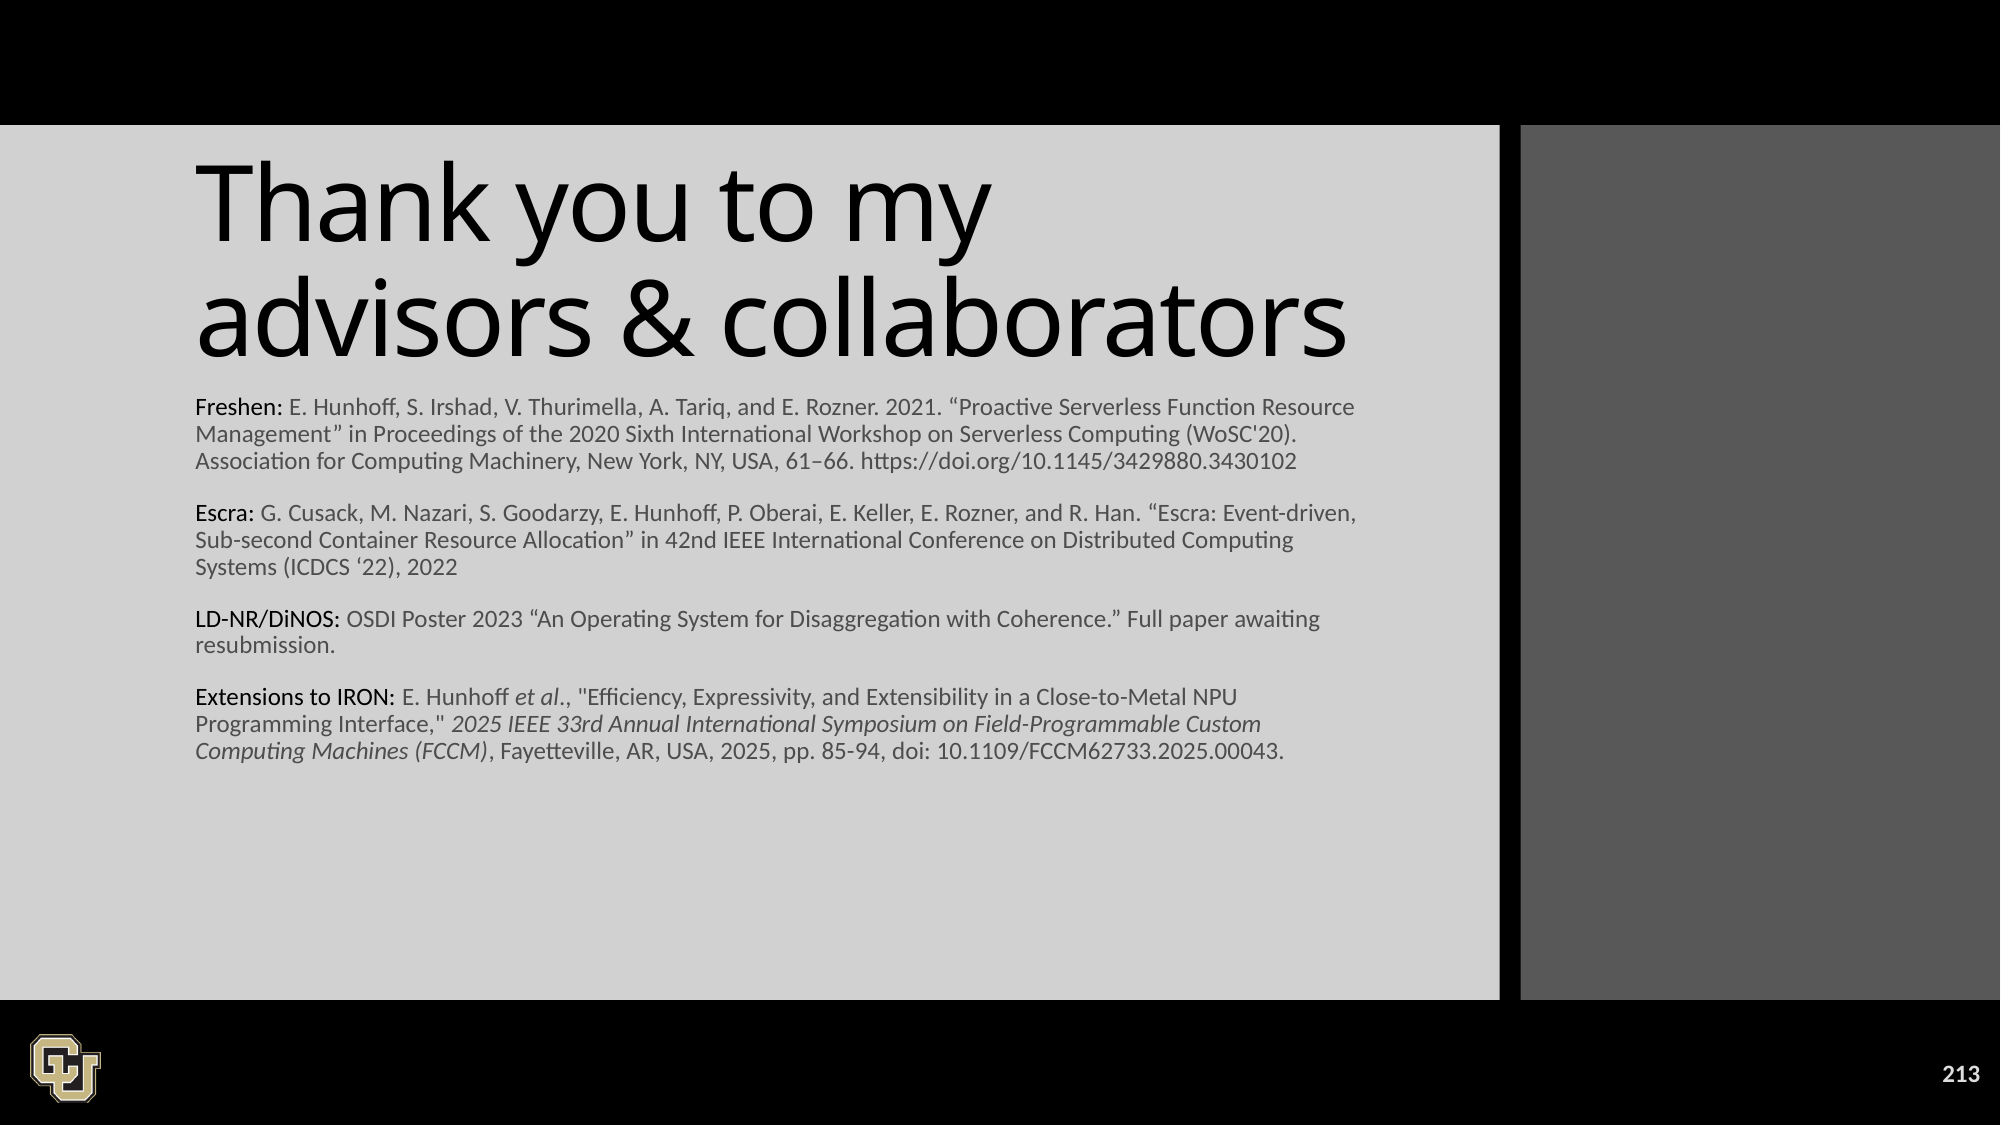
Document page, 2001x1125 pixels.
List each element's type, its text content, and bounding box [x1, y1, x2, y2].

subtitle Freshen: E. Hunhoff, S. Irshad, V. Thurimella, A. Tariq, and E. Rozner. 2021. “Proactive Serverless Function Resource Management” in Proceedings of the 2020 Sixth International Workshop on Serverless Computing (WoSC'20). Association for Computing Machinery, New York, NY, USA, 61–66. https://doi.org/10.1145/3429880.3430102 Escra: G. Cusack, M. Nazari, S. Goodarzy, E. Hunhoff, P. Oberai, E. Keller, E. Rozner, and R. Han. “Escra: Event-driven, Sub-second Container Resource Allocation” in 42nd IEEE International Conference on Distributed Computing Systems (ICDCS ‘22), 2022 LD-NR/DiNOS: OSDI Poster 2023 “An Operating System for Disaggregation with Coherence.” Full paper awaiting resubmission. Extensions to IRON: E. Hunhoff et al., "Efficiency, Expressivity, and Extensibility in a Close-to-Metal NPU Programming Interface," 2025 IEEE 33rd Annual International Symposium on Field-Programmable Custom Computing Machines (FCCM), Fayetteville, AR, USA, 2025, pp. 85-94, doi: 10.1109/FCCM62733.2025.00043. [180, 386, 1381, 917]
slide_number 213 [1744, 1042, 1996, 1103]
title Thank you to my advisors & collaborators [180, 72, 1381, 386]
